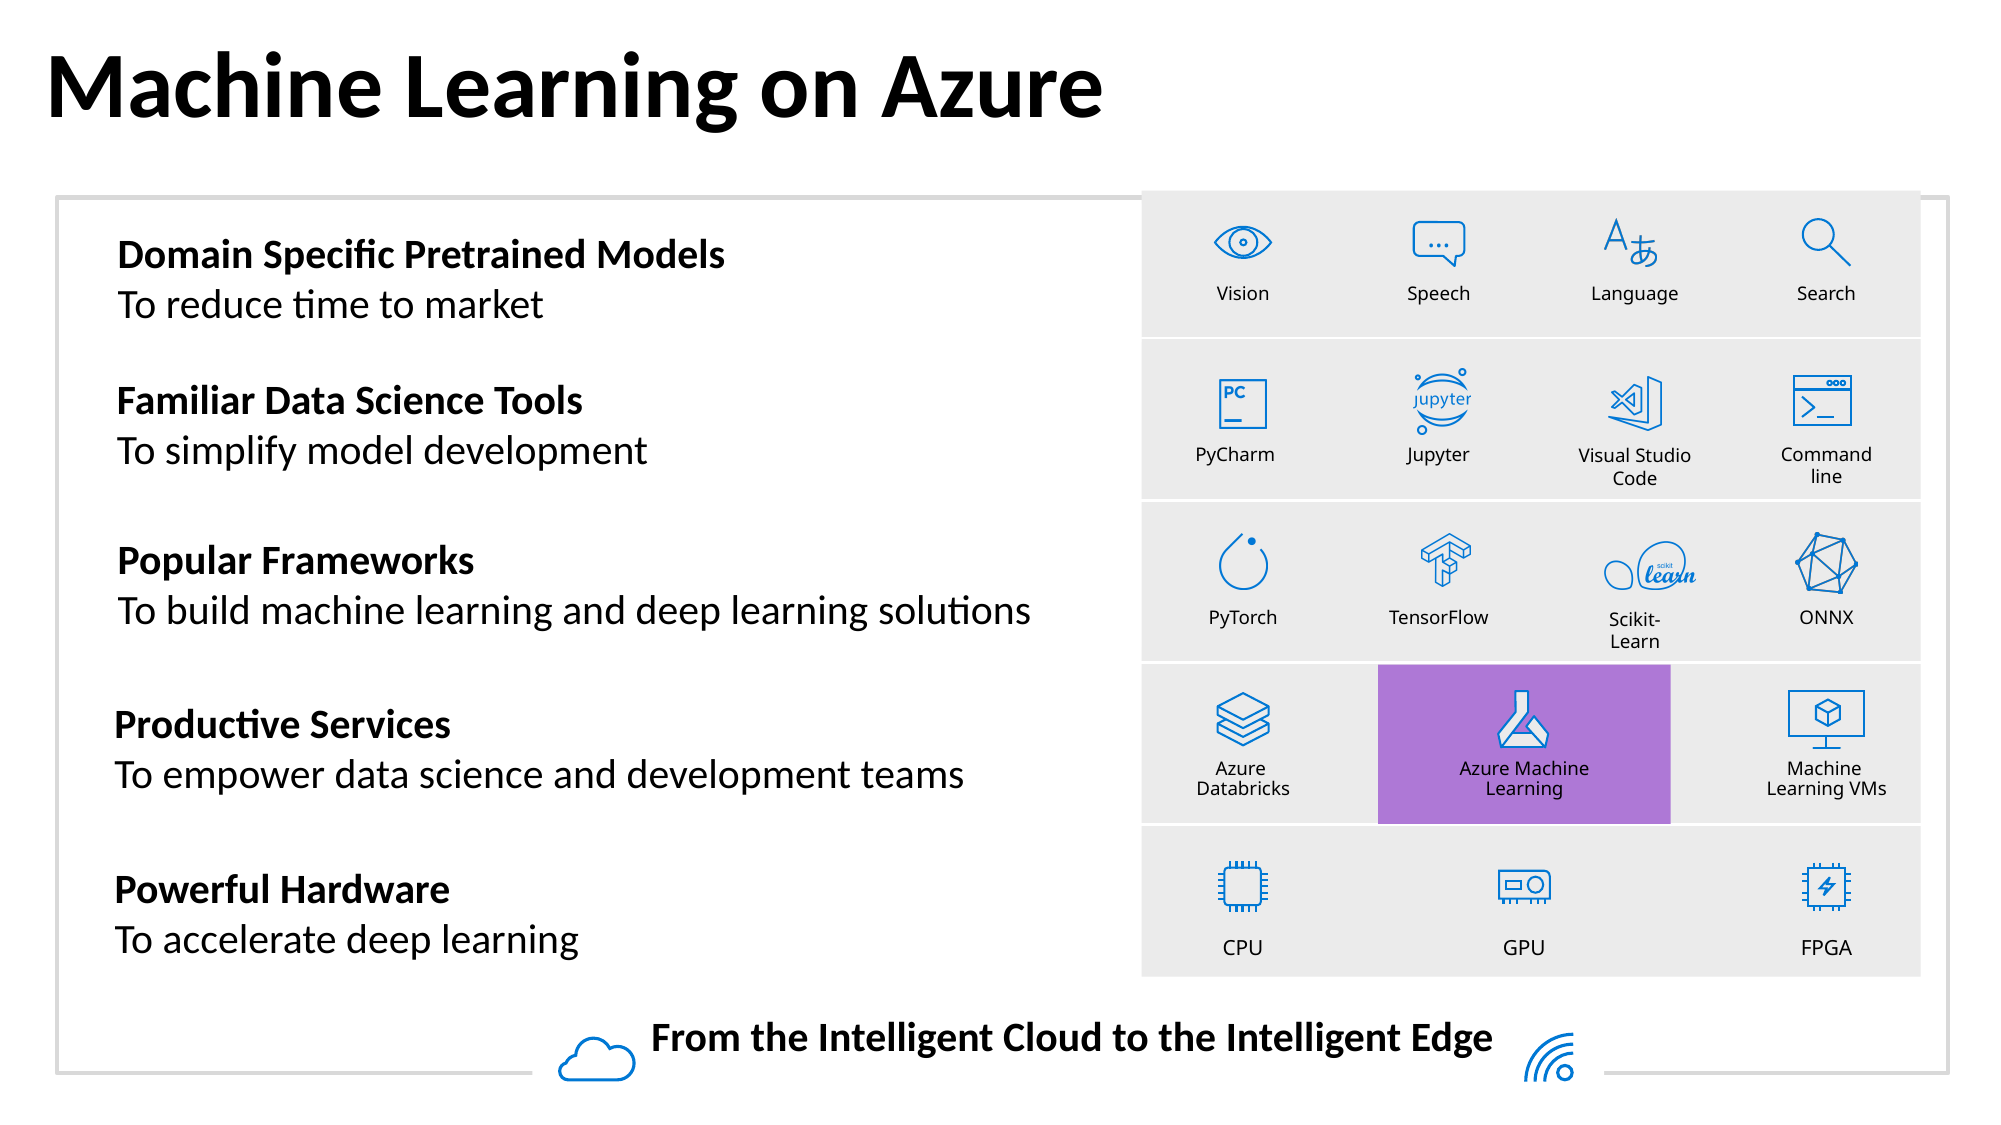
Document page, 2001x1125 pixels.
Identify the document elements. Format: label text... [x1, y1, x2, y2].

text_box [56, 197, 1949, 1073]
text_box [84, 190, 1921, 990]
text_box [1377, 664, 1671, 825]
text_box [1525, 1033, 1574, 1082]
title Machine Learning on Azure [45, 9, 1905, 159]
text_box [532, 1009, 1605, 1116]
text_box [559, 1038, 617, 1080]
text_box From the Intelligent Cloud to the Intelligent Edge [617, 991, 1528, 1081]
